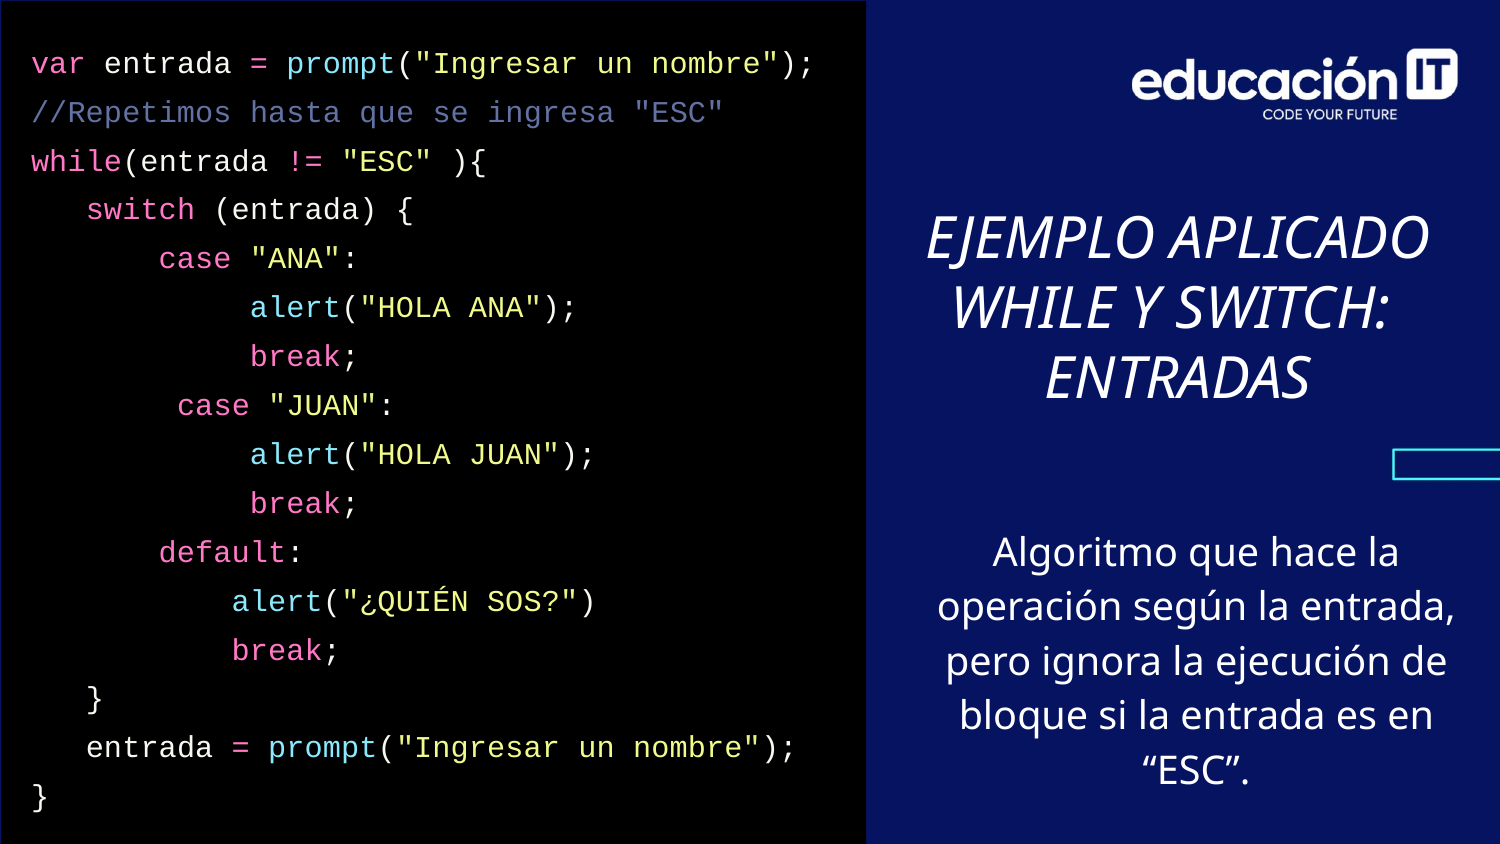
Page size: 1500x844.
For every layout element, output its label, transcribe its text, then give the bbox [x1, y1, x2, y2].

picture [867, 0, 1500, 844]
text_box var entrada = prompt("Ingresar un nombre"); //Repetimos hasta que se ingresa "ESC" while(entrada != "ESC" ){ switch (entrada) { case "ANA": alert("HOLA ANA"); break; case "JUAN": alert("HOLA JUAN"); break; default: alert("¿QUIÉN SOS?") break; } entrada = prompt("Ingresar un nombre"); } [1, 0, 867, 844]
text_box Algoritmo que hace la operación según la entrada, pero ignora la ejecución de bloque si la entrada es en “ESC”. [894, 504, 1499, 844]
text_box EJEMPLO APLICADO WHILE Y SWITCH: ENTRADAS [857, 224, 1499, 387]
